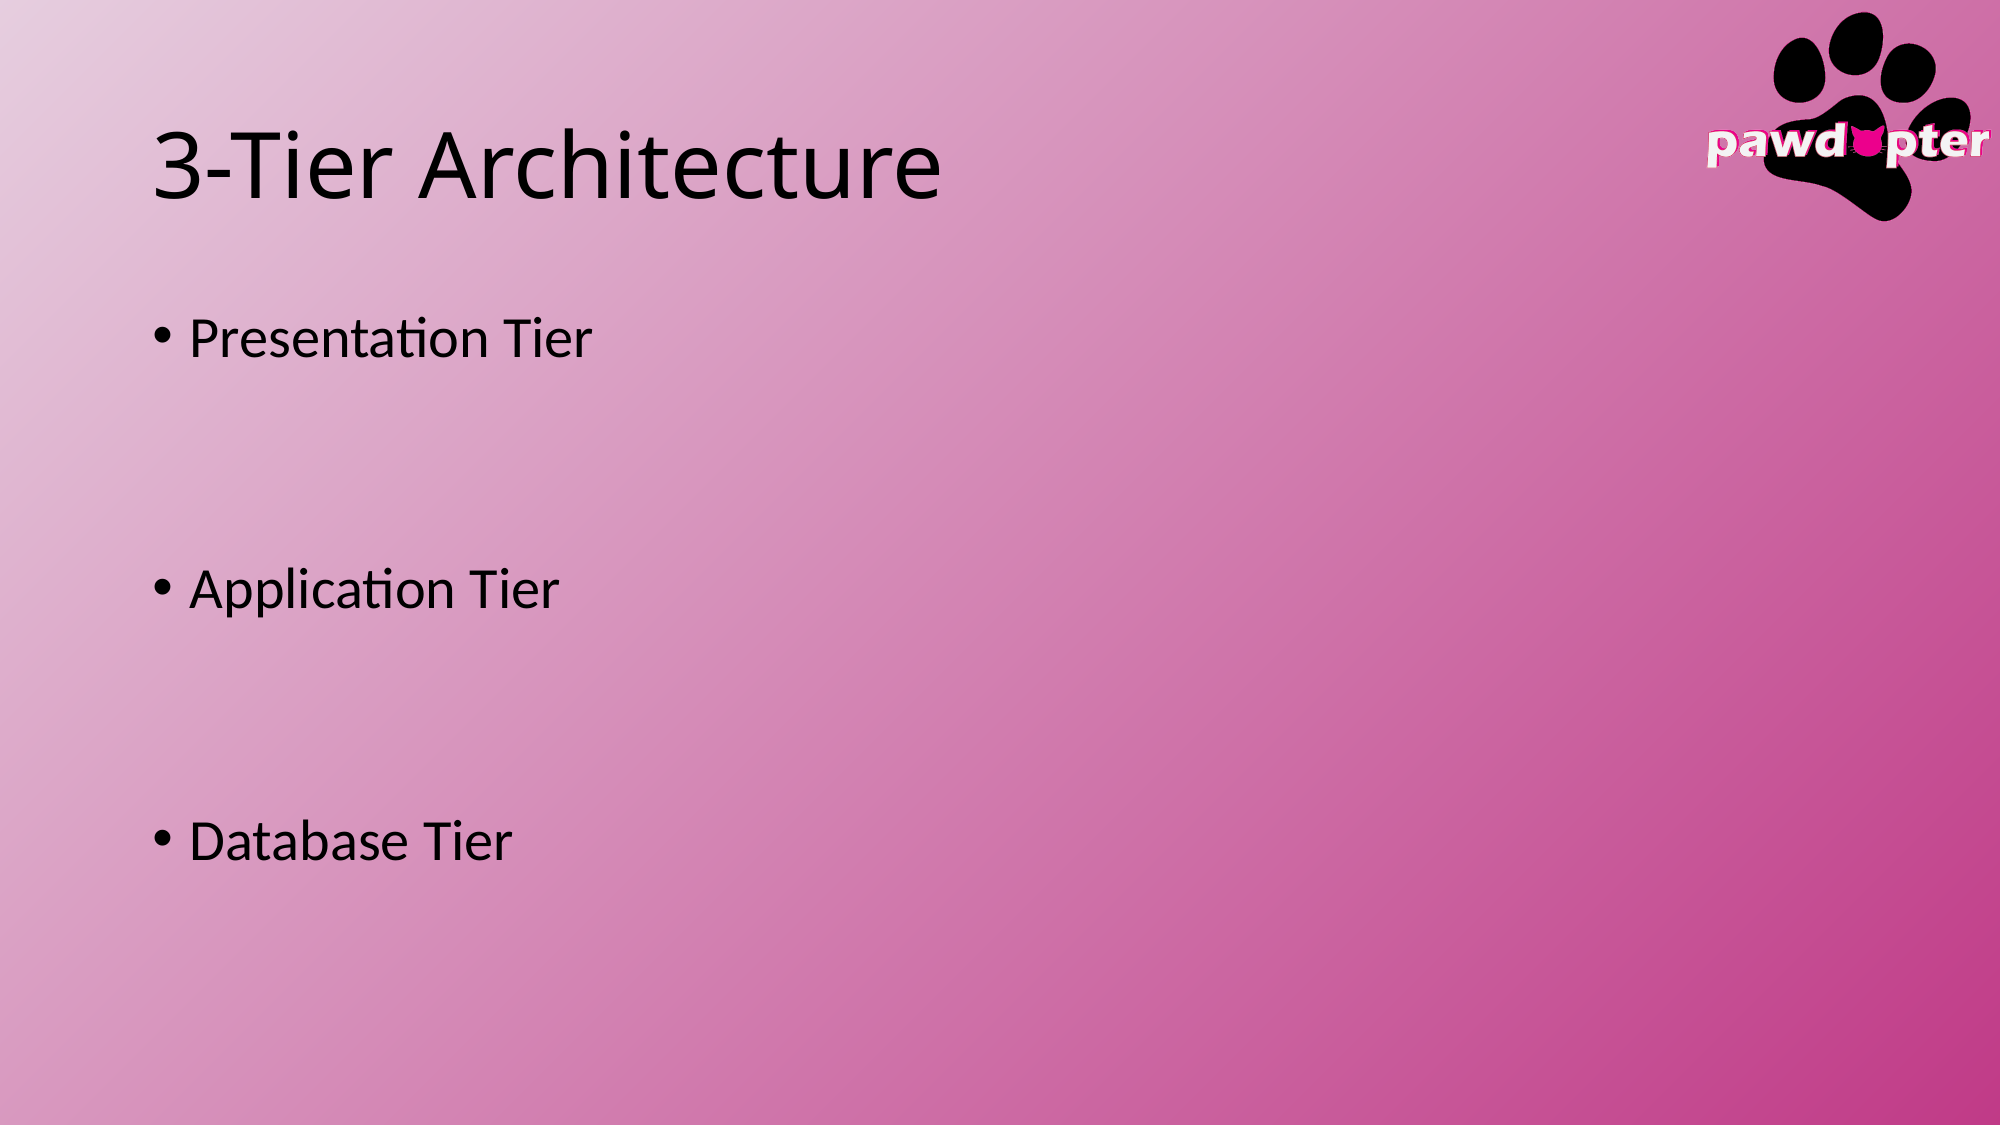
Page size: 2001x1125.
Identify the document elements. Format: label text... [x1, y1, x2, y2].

picture [1705, 11, 1992, 222]
list Presentation Tier Application Tier Database Tier [137, 299, 1863, 1014]
title 3-Tier Architecture [137, 59, 1863, 278]
